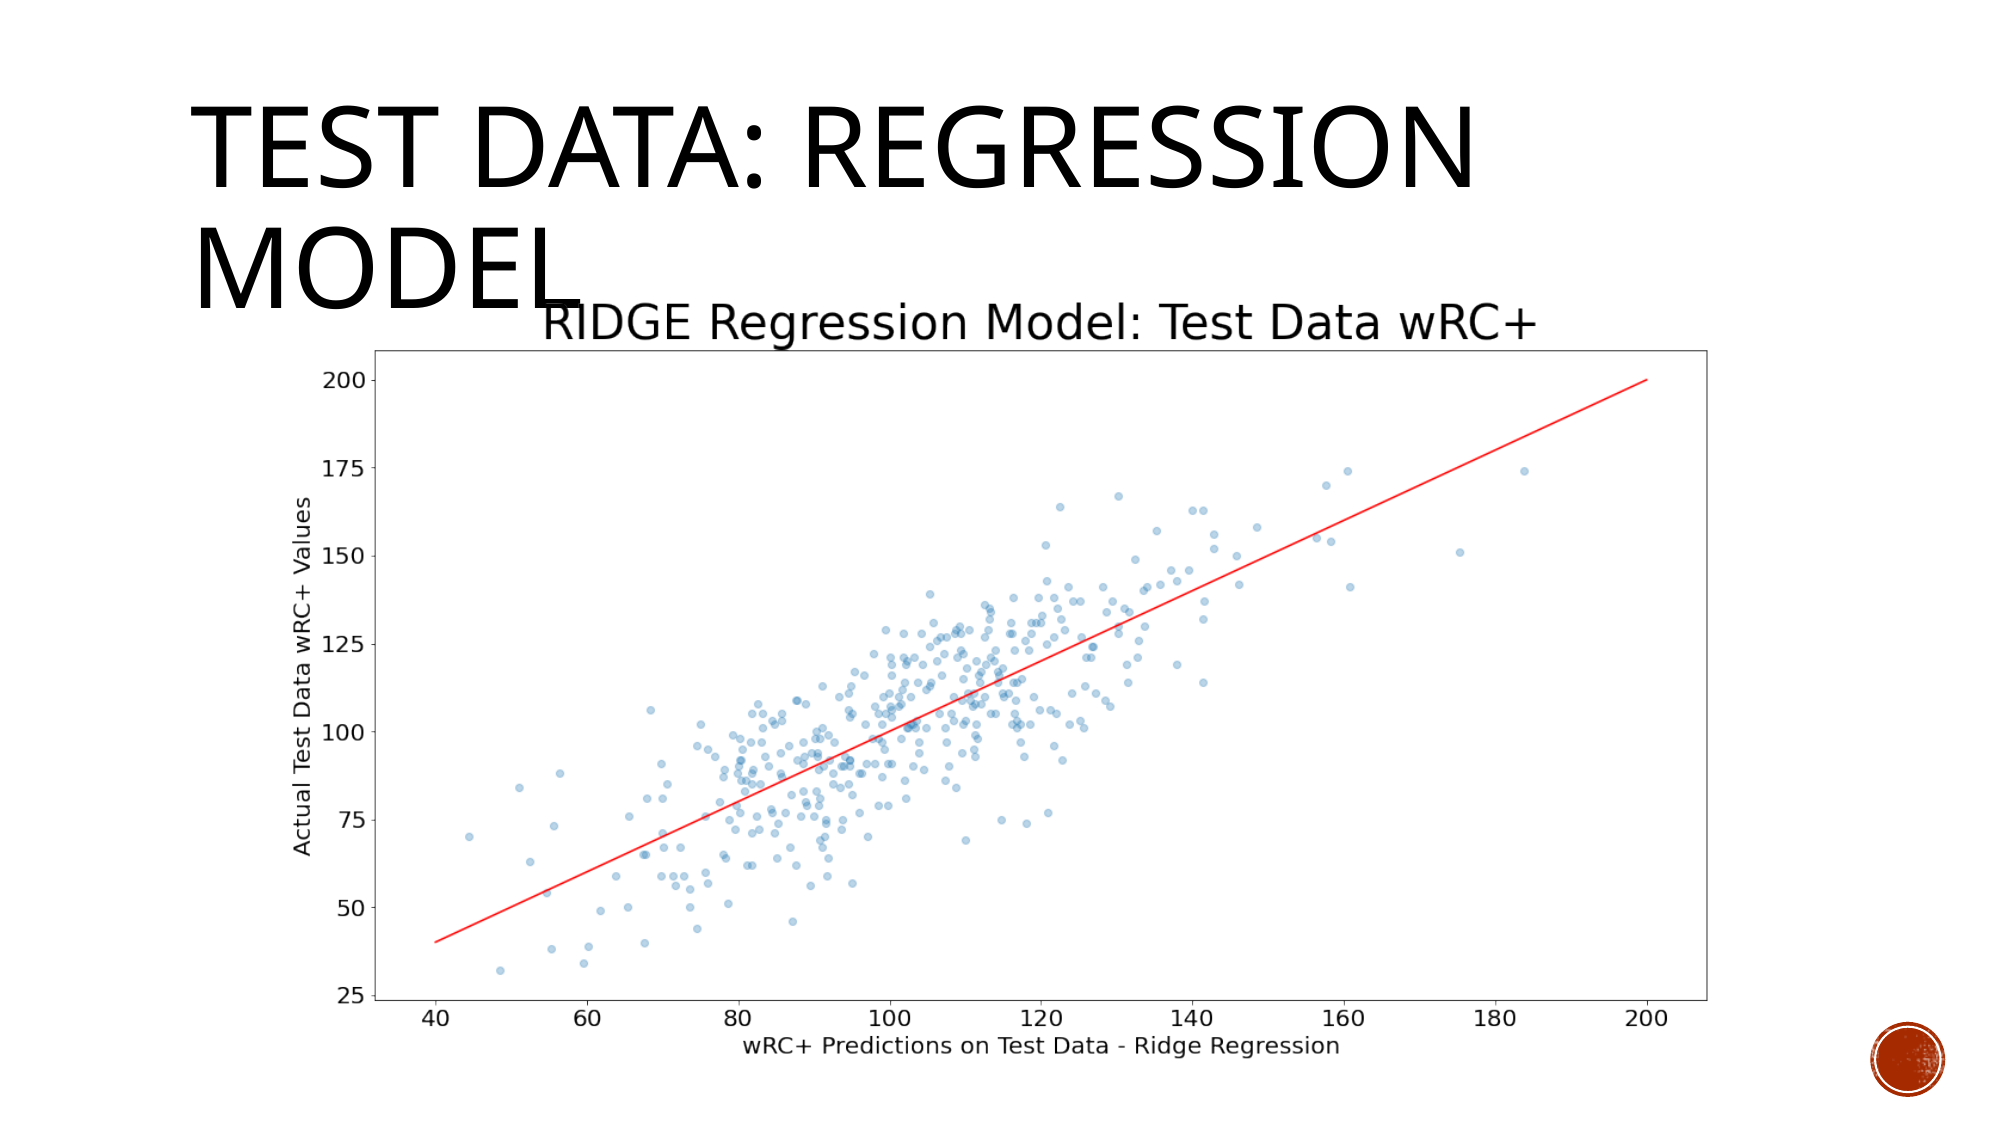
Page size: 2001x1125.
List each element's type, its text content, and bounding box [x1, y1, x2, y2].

picture [285, 294, 1715, 1067]
title Test Data: Regression Model [175, 79, 1826, 344]
